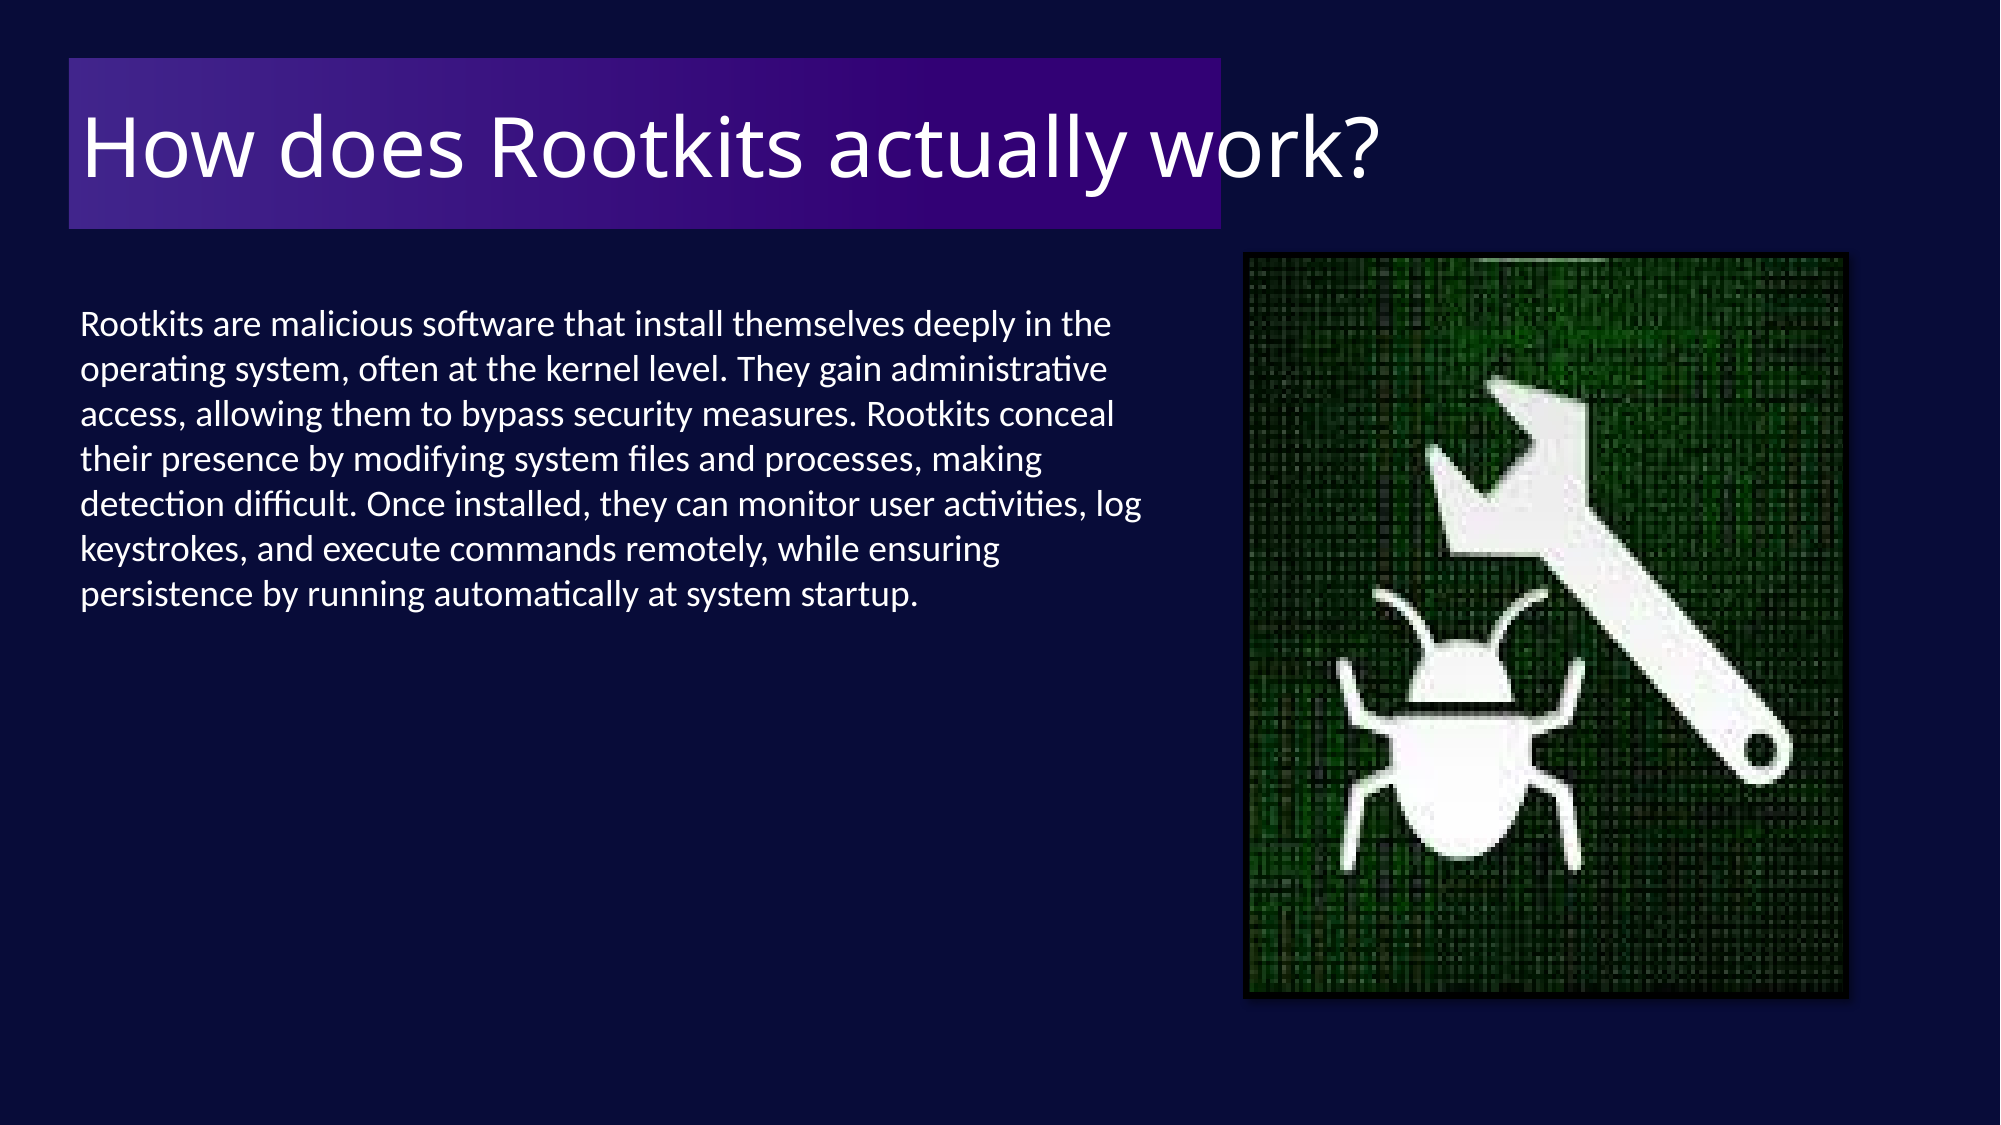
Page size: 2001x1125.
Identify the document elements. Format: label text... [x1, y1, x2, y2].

picture [1249, 258, 1844, 993]
text_box Rootkits are malicious software that install themselves deeply in the operating system, often at the kernel level. They gain administrative access, allowing them to bypass security measures. Rootkits conceal their presence by modifying system files and processes, making detection difficult. Once installed, they can monitor user activities, log keystrokes, and execute commands remotely, while ensuring persistence by running automatically at system startup. [65, 316, 1196, 622]
text_box [68, 58, 1222, 97]
text_box How does Rootkits actually work? [65, 97, 1475, 316]
